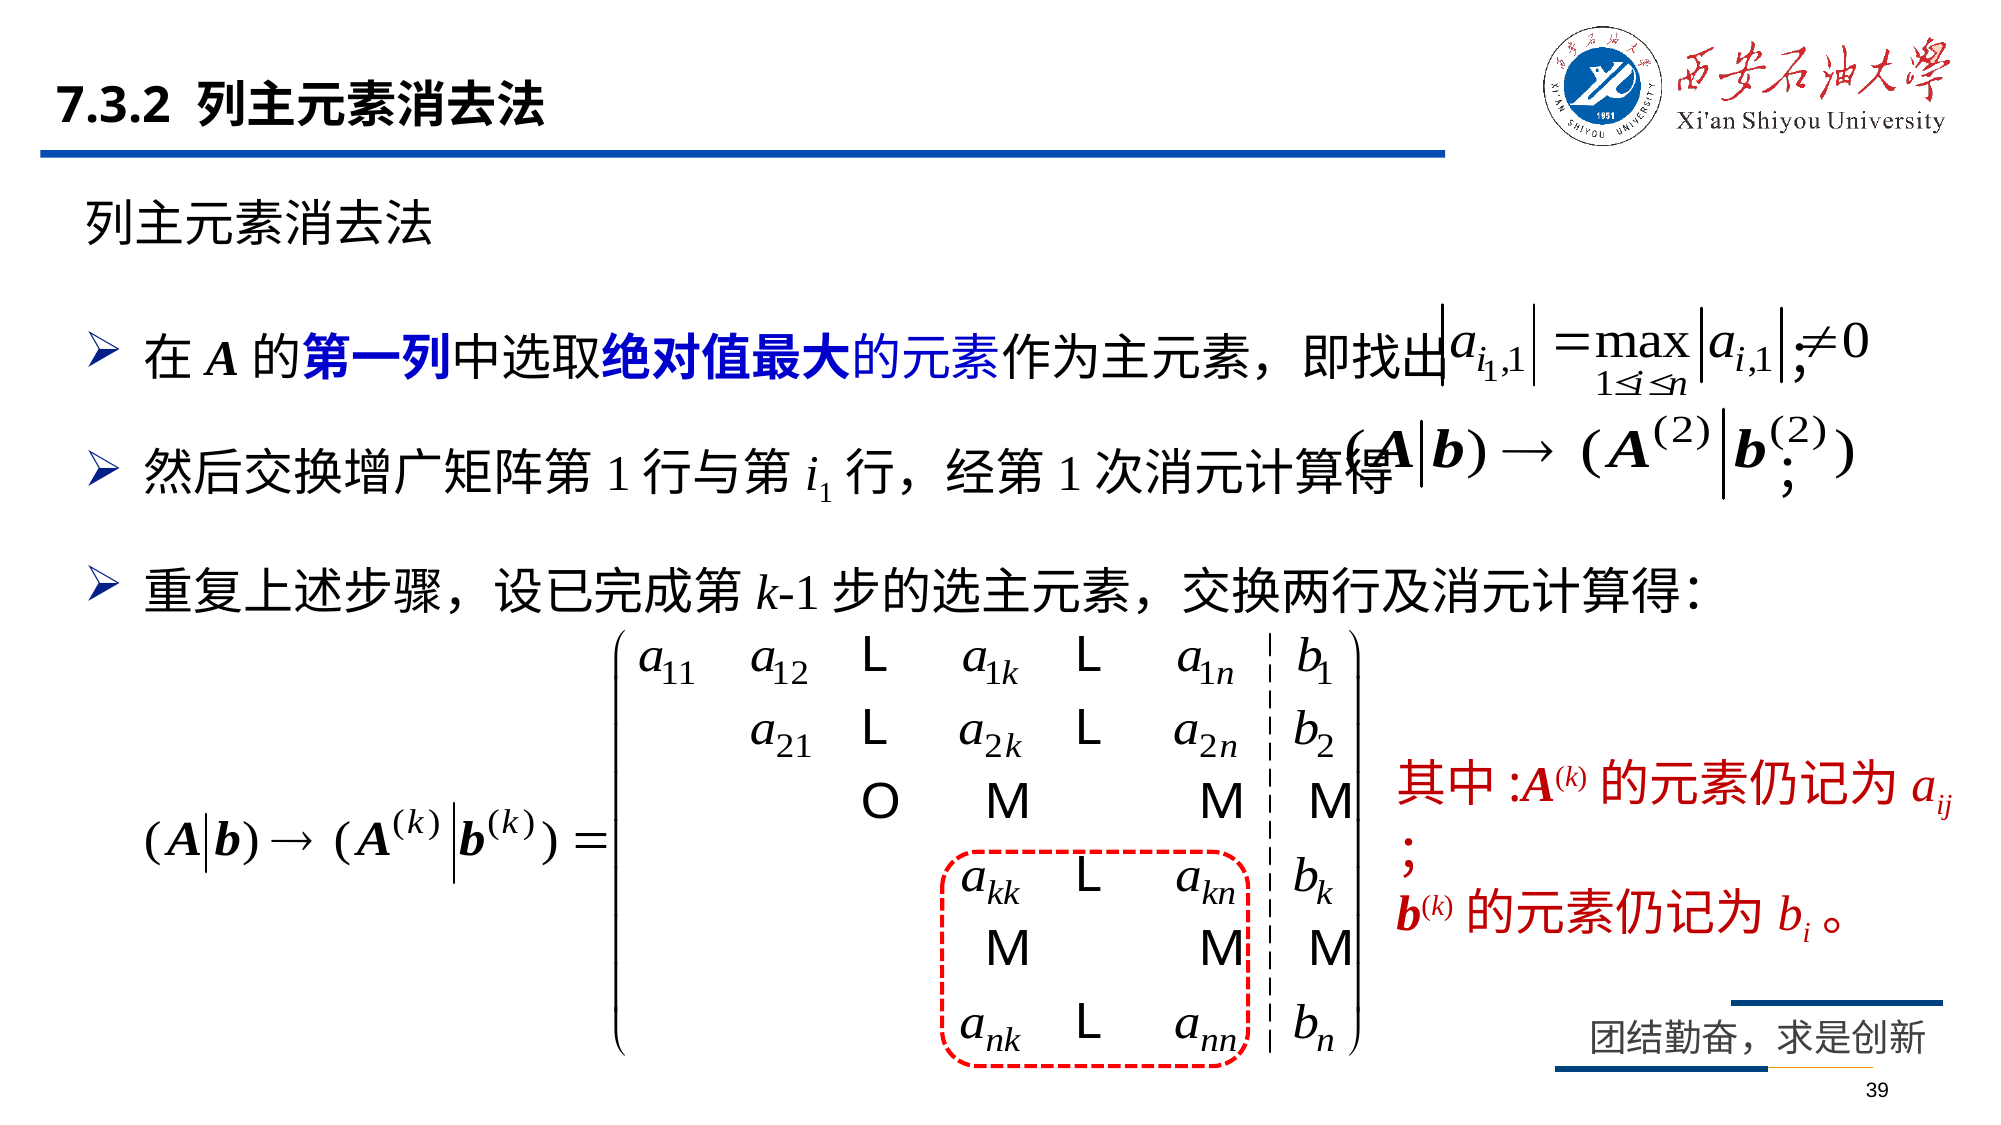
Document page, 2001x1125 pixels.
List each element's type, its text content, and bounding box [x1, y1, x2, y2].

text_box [1339, 401, 1862, 506]
list 列主元素消去法 [69, 186, 1892, 257]
list 在A的第一列中选取绝对值最大的元素作为主元素，即找出 ； 然后交换增广矩阵第1行与第i1行，经第1次消元计算得 ； 重复上述步骤，设已完成第k-1步的选主元素，交换两行及消元计算得： [69, 287, 1946, 1000]
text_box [1435, 297, 1876, 403]
text_box 其中:A(k)的元素仍记为aij ； b(k)的元素仍记为bi。 [1381, 744, 2000, 956]
title 7.3.2 列主元素消去法 [41, 58, 1842, 146]
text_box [140, 624, 1372, 1062]
picture [1543, 26, 1950, 146]
